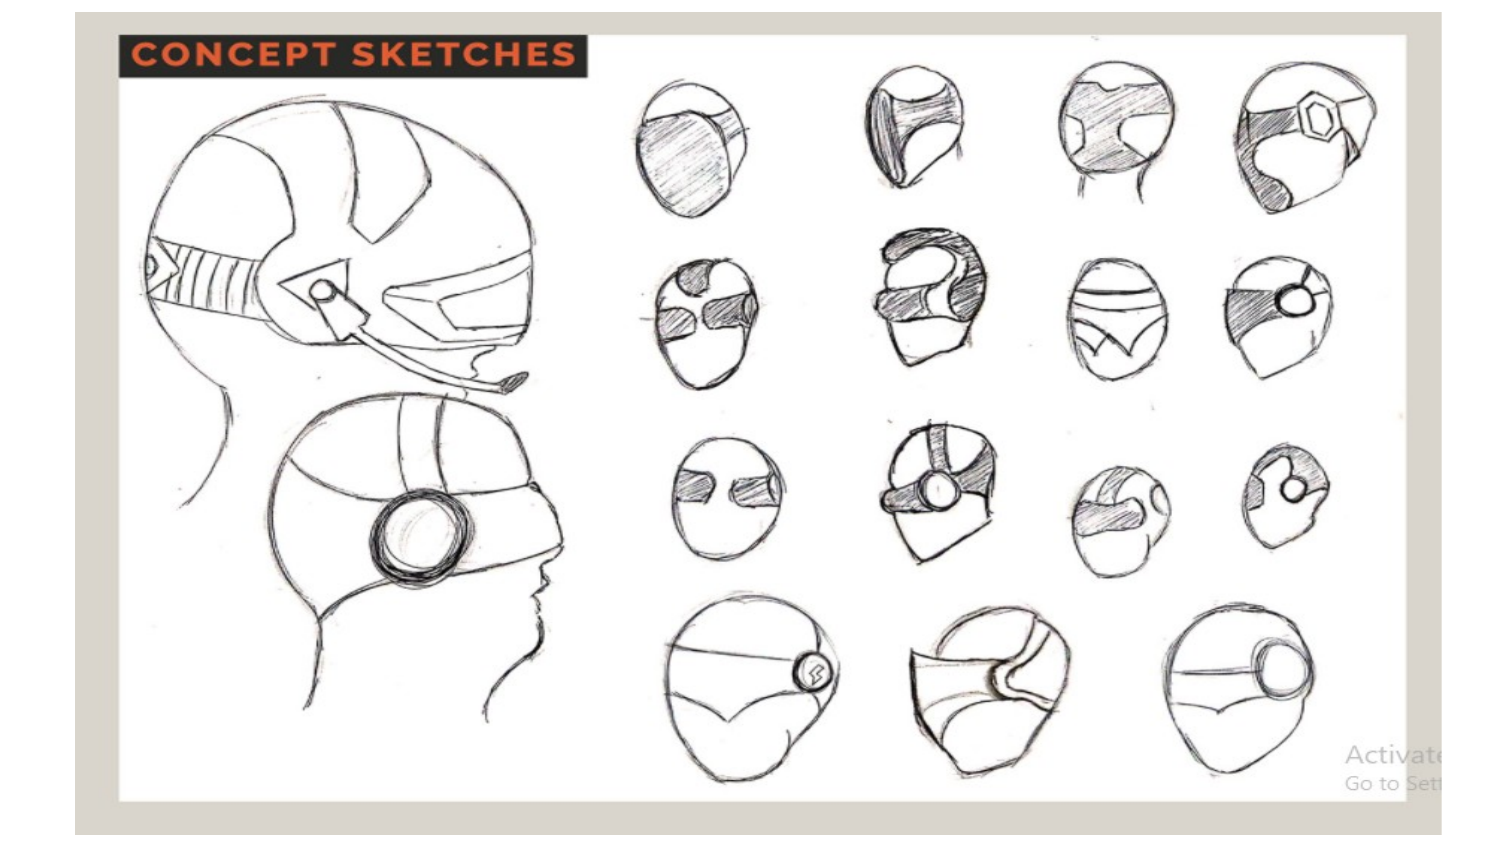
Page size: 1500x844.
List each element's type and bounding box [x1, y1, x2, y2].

text_box [75, 12, 1442, 835]
